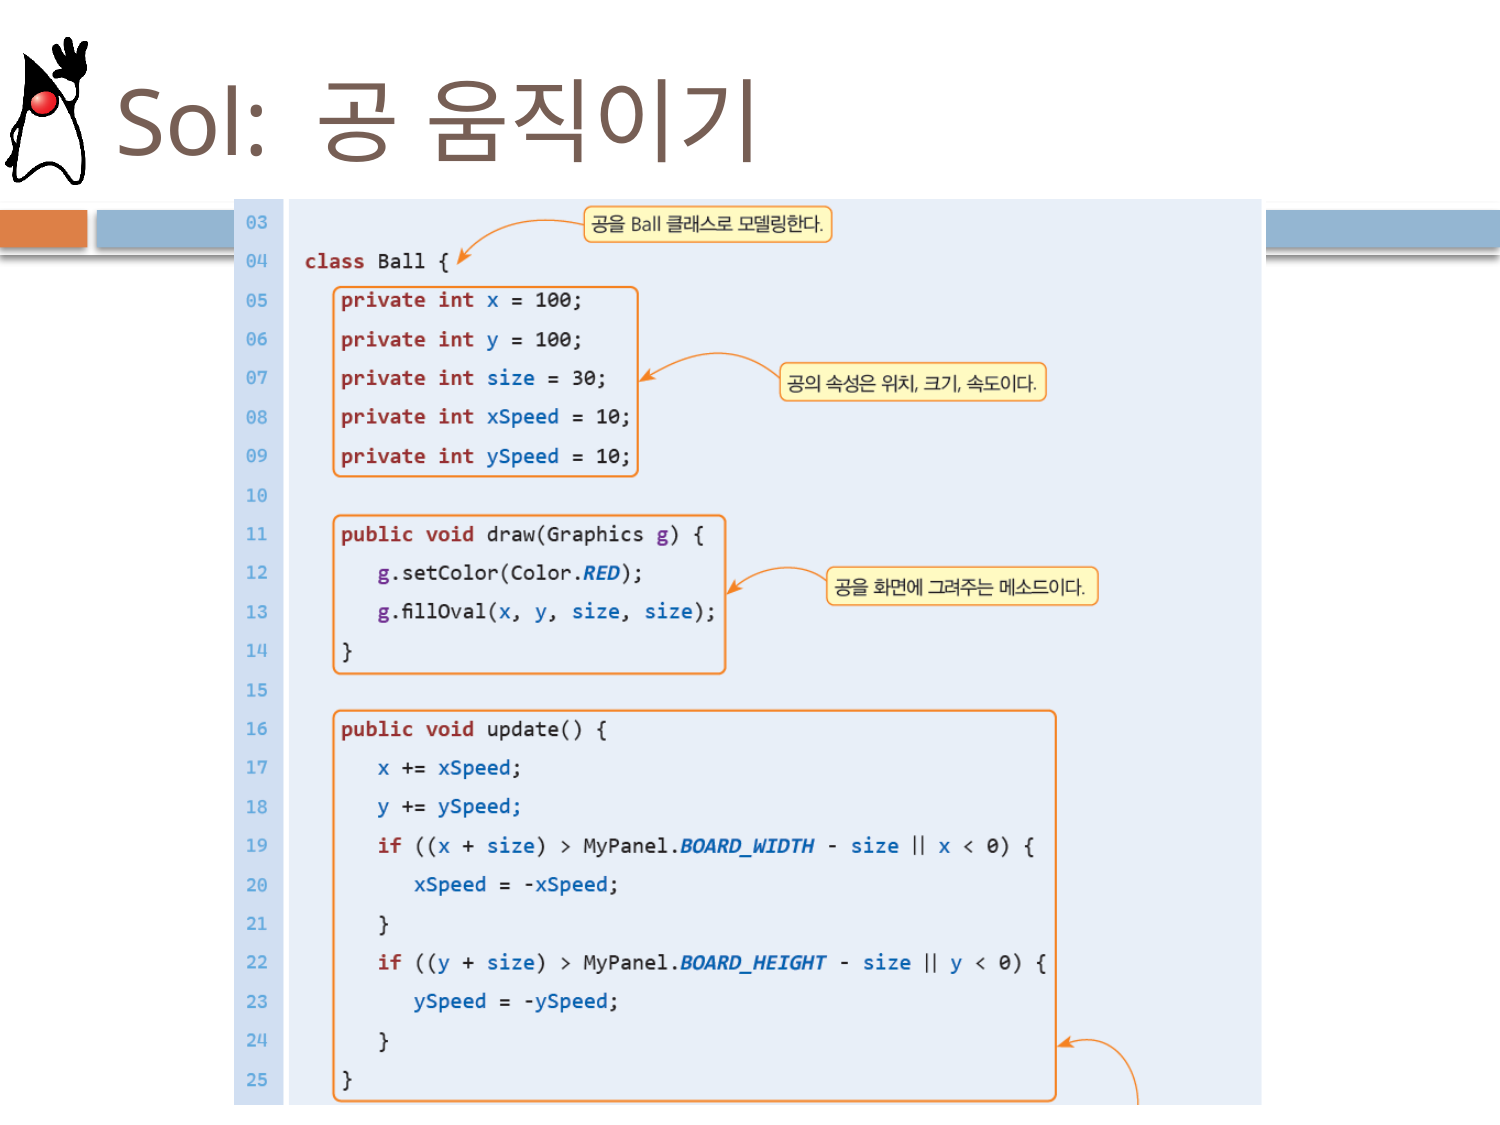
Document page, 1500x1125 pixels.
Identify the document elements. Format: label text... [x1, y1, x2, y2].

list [234, 199, 1266, 1106]
title Sol: 공 움직이기 [100, 37, 1438, 200]
picture [5, 37, 88, 185]
